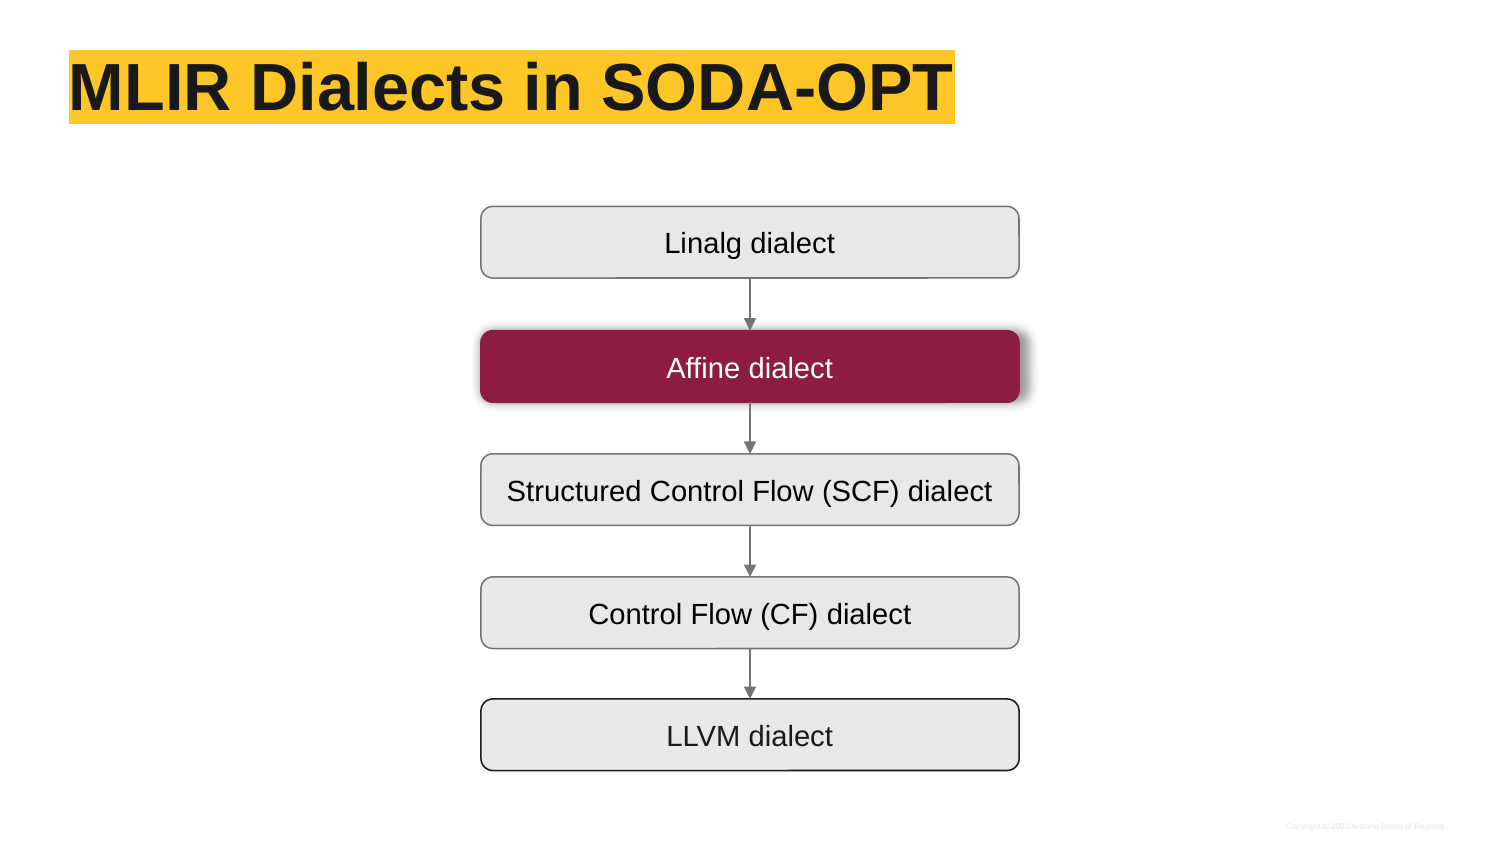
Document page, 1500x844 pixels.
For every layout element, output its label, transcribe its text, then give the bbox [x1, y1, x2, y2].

text_box Structured Control Flow (SCF) dialect [480, 453, 1020, 526]
text_box Affine dialect [480, 330, 1020, 403]
text_box Linalg dialect [480, 206, 1020, 279]
text_box LLVM dialect [480, 698, 1020, 771]
text_box Control Flow (CF) dialect [480, 576, 1020, 649]
title MLIR Dialects in SODA-OPT [68, 52, 1449, 125]
